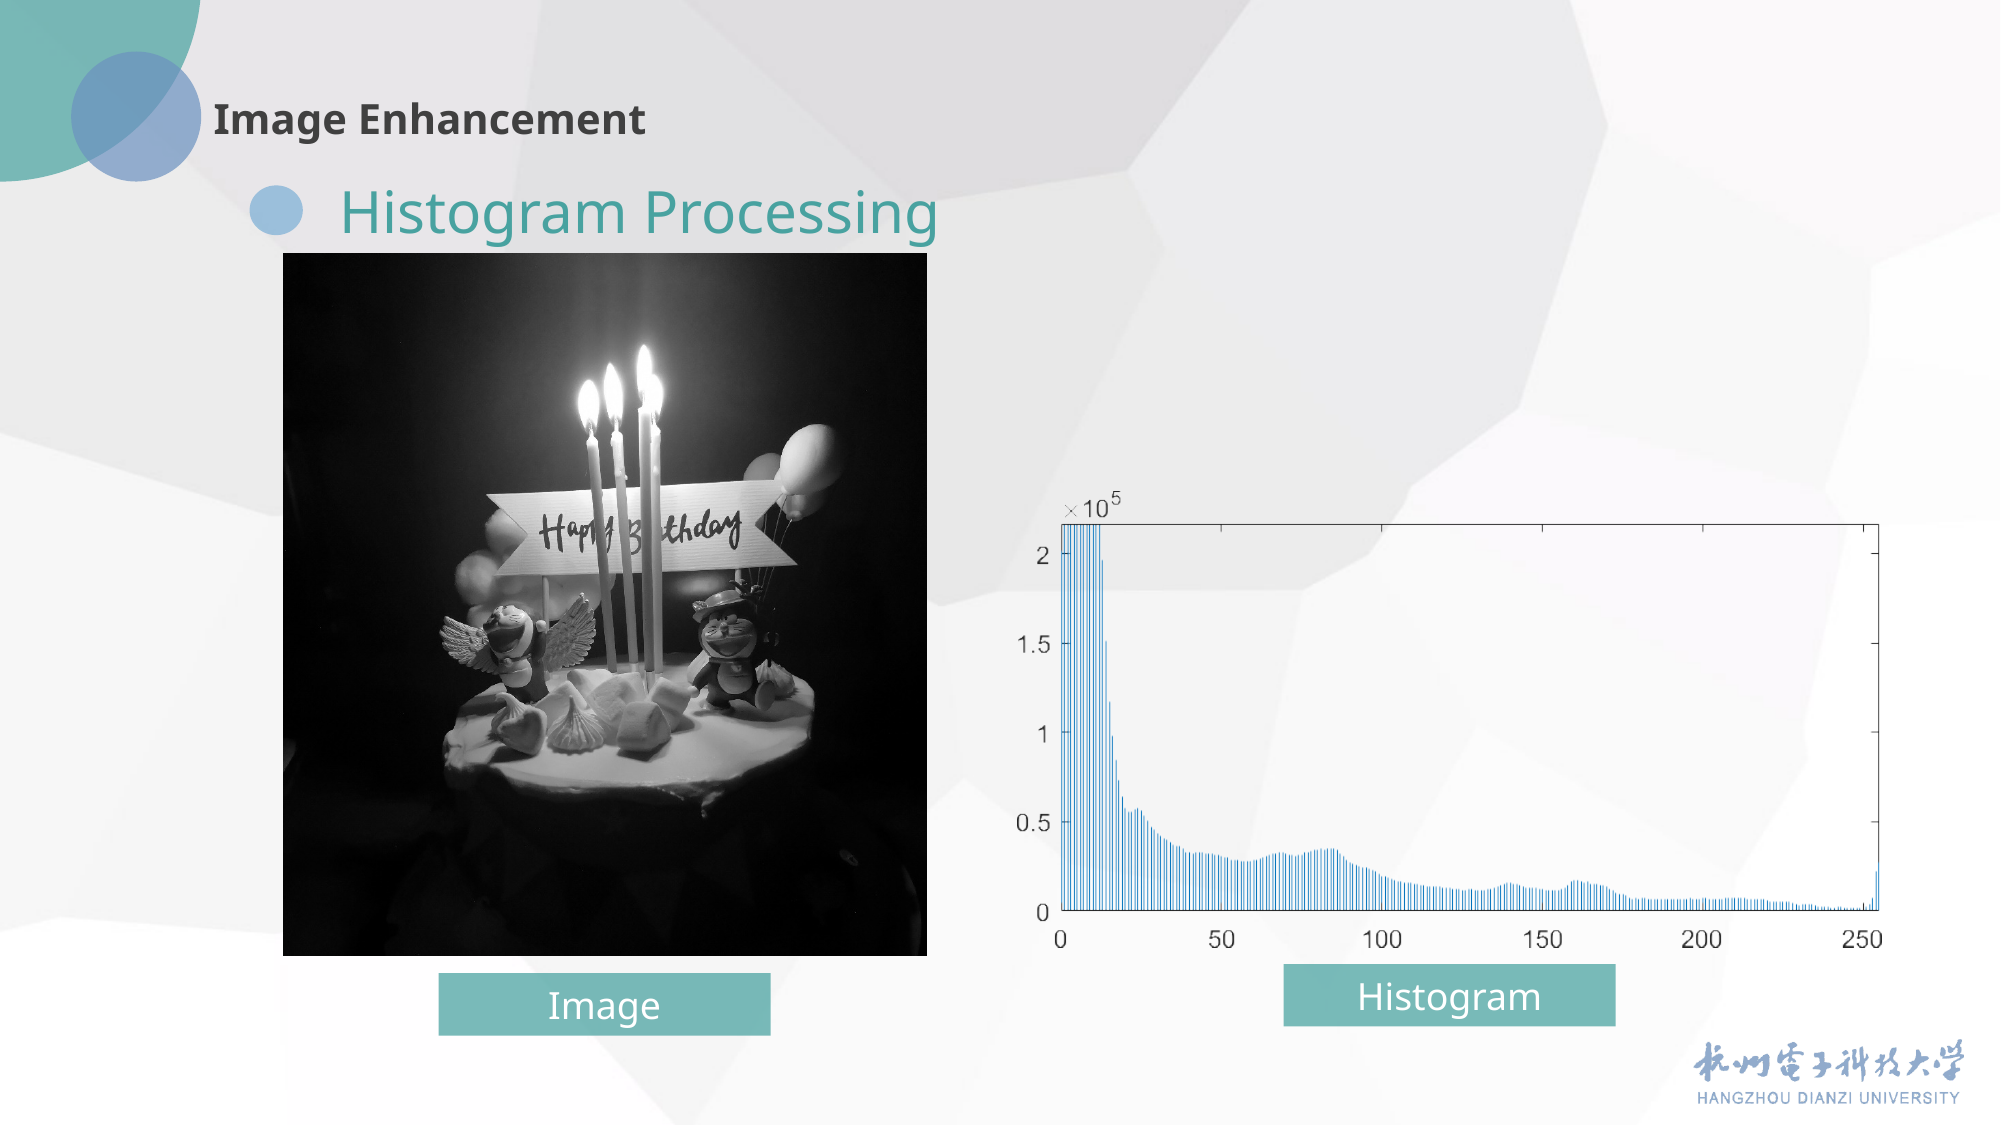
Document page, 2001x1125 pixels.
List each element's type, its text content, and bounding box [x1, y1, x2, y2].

text_box Image [438, 972, 772, 1037]
text_box [0, 0, 202, 183]
text_box Histogram [1283, 963, 1617, 1027]
text_box [70, 50, 203, 183]
picture [0, 0, 2001, 1125]
text_box [248, 184, 304, 237]
text_box Histogram Processing [324, 167, 1717, 253]
